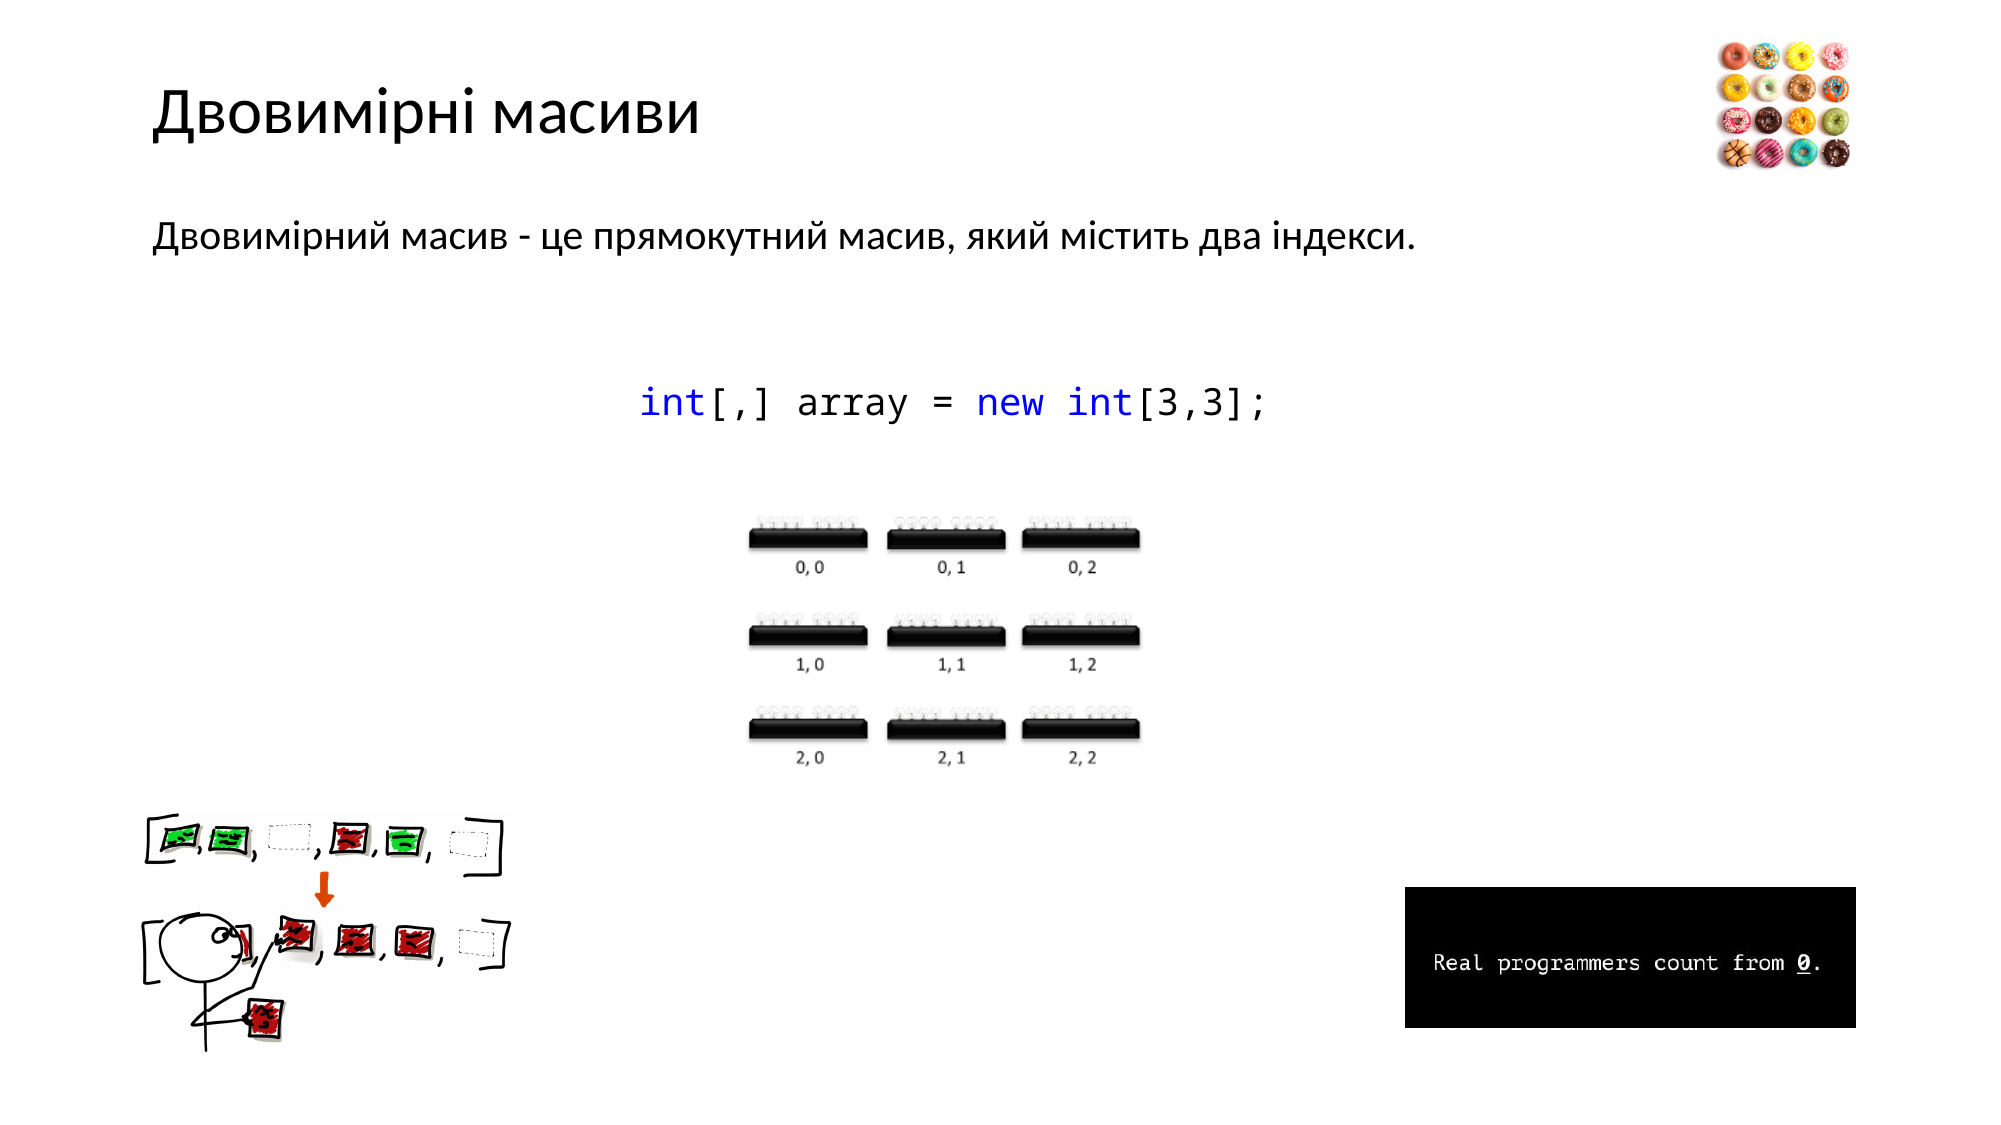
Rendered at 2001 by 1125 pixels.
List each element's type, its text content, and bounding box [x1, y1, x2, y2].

picture [1405, 887, 1856, 1028]
picture [137, 810, 515, 1058]
title Двовимірні масиви [137, 59, 1713, 165]
list Двовимірний масив - це прямокутний масив, який містить два індекси. [137, 206, 1863, 920]
title Двовимірні масиви [1857, 59, 1863, 165]
picture [717, 483, 1182, 791]
picture [1713, 36, 1857, 172]
text_box int[,] array = new int[3,3]; [624, 370, 1419, 431]
